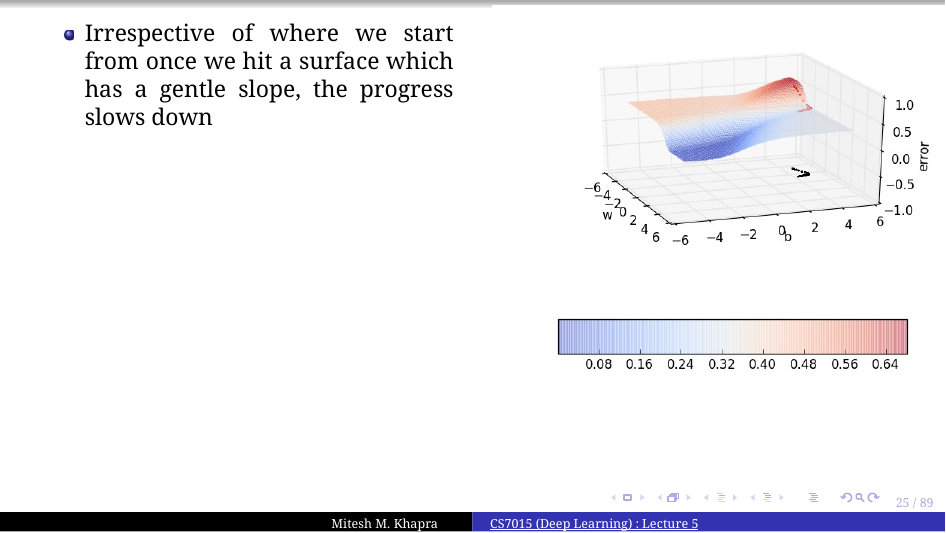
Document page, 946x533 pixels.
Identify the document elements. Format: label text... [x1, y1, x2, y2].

text_box Irrespective of where we start from once we hit a surface which has a gentle slope, the progress slows down [82, 16, 455, 130]
text_box 25 / 89 [893, 493, 942, 510]
picture [0, 0, 946, 379]
picture [62, 30, 74, 42]
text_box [0, 511, 946, 532]
